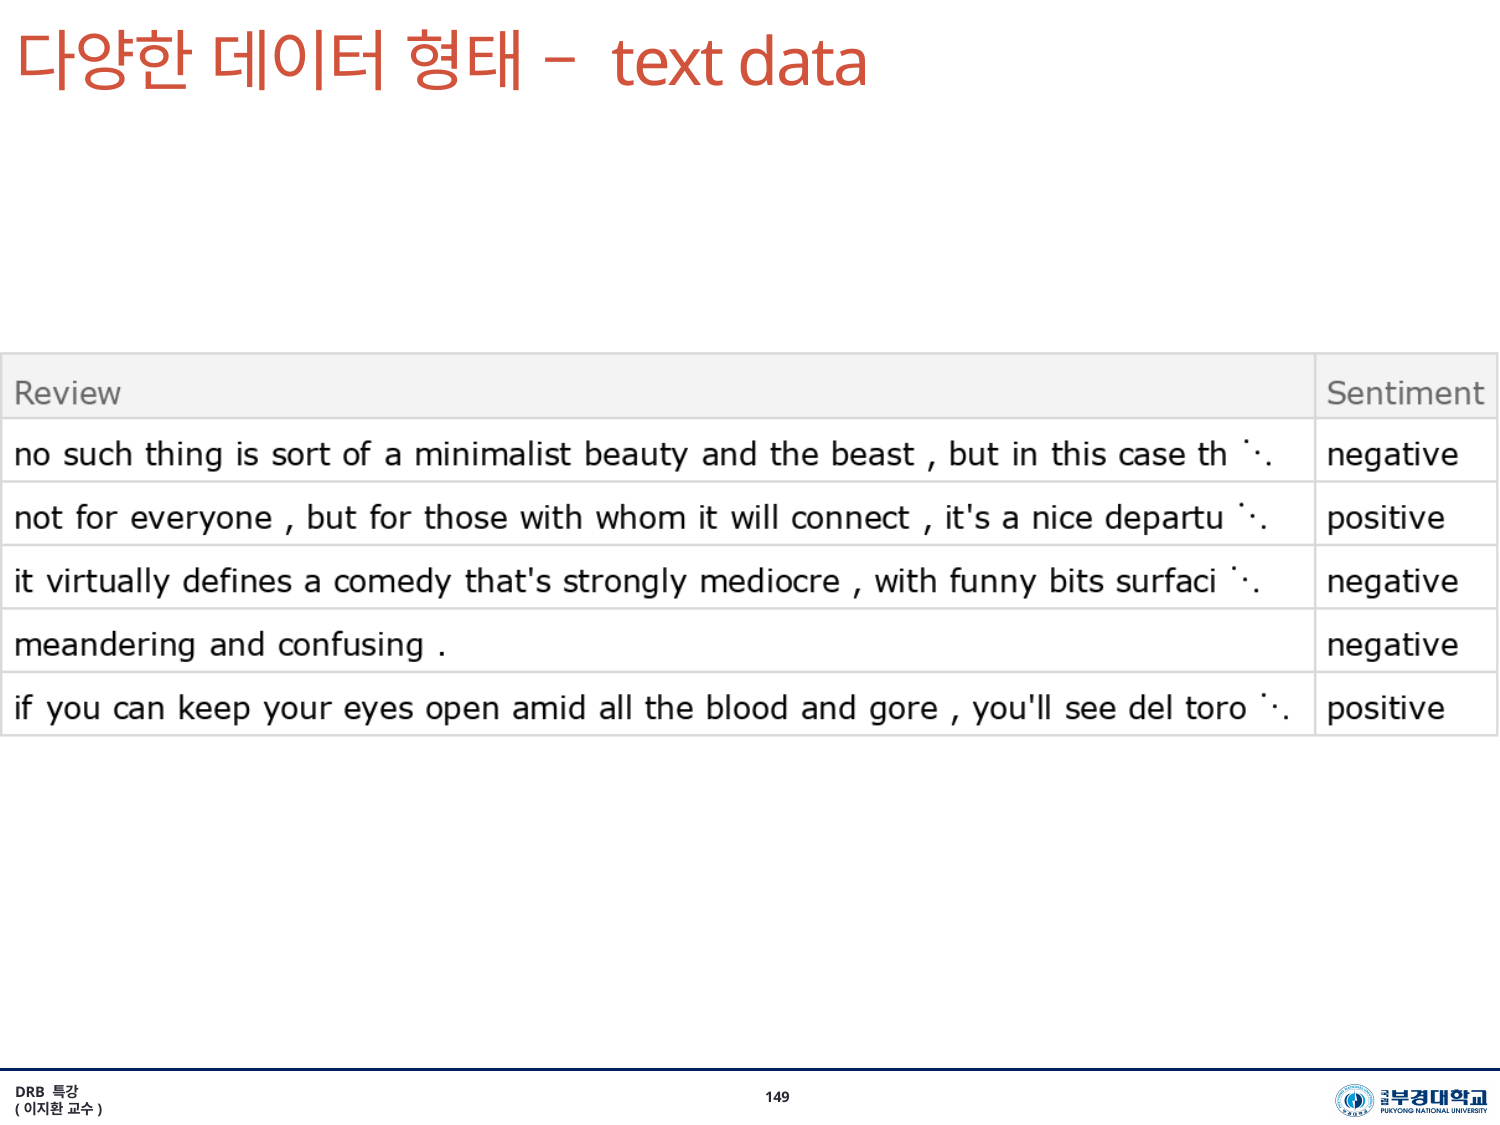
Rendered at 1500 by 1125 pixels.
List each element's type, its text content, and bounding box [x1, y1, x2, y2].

picture [0, 351, 1500, 774]
picture [1330, 1079, 1495, 1121]
slide_number DRB 특강 (이지환 교수) [0, 1082, 303, 1118]
title 다양한 데이터 형태 – text data [0, 1, 1500, 116]
